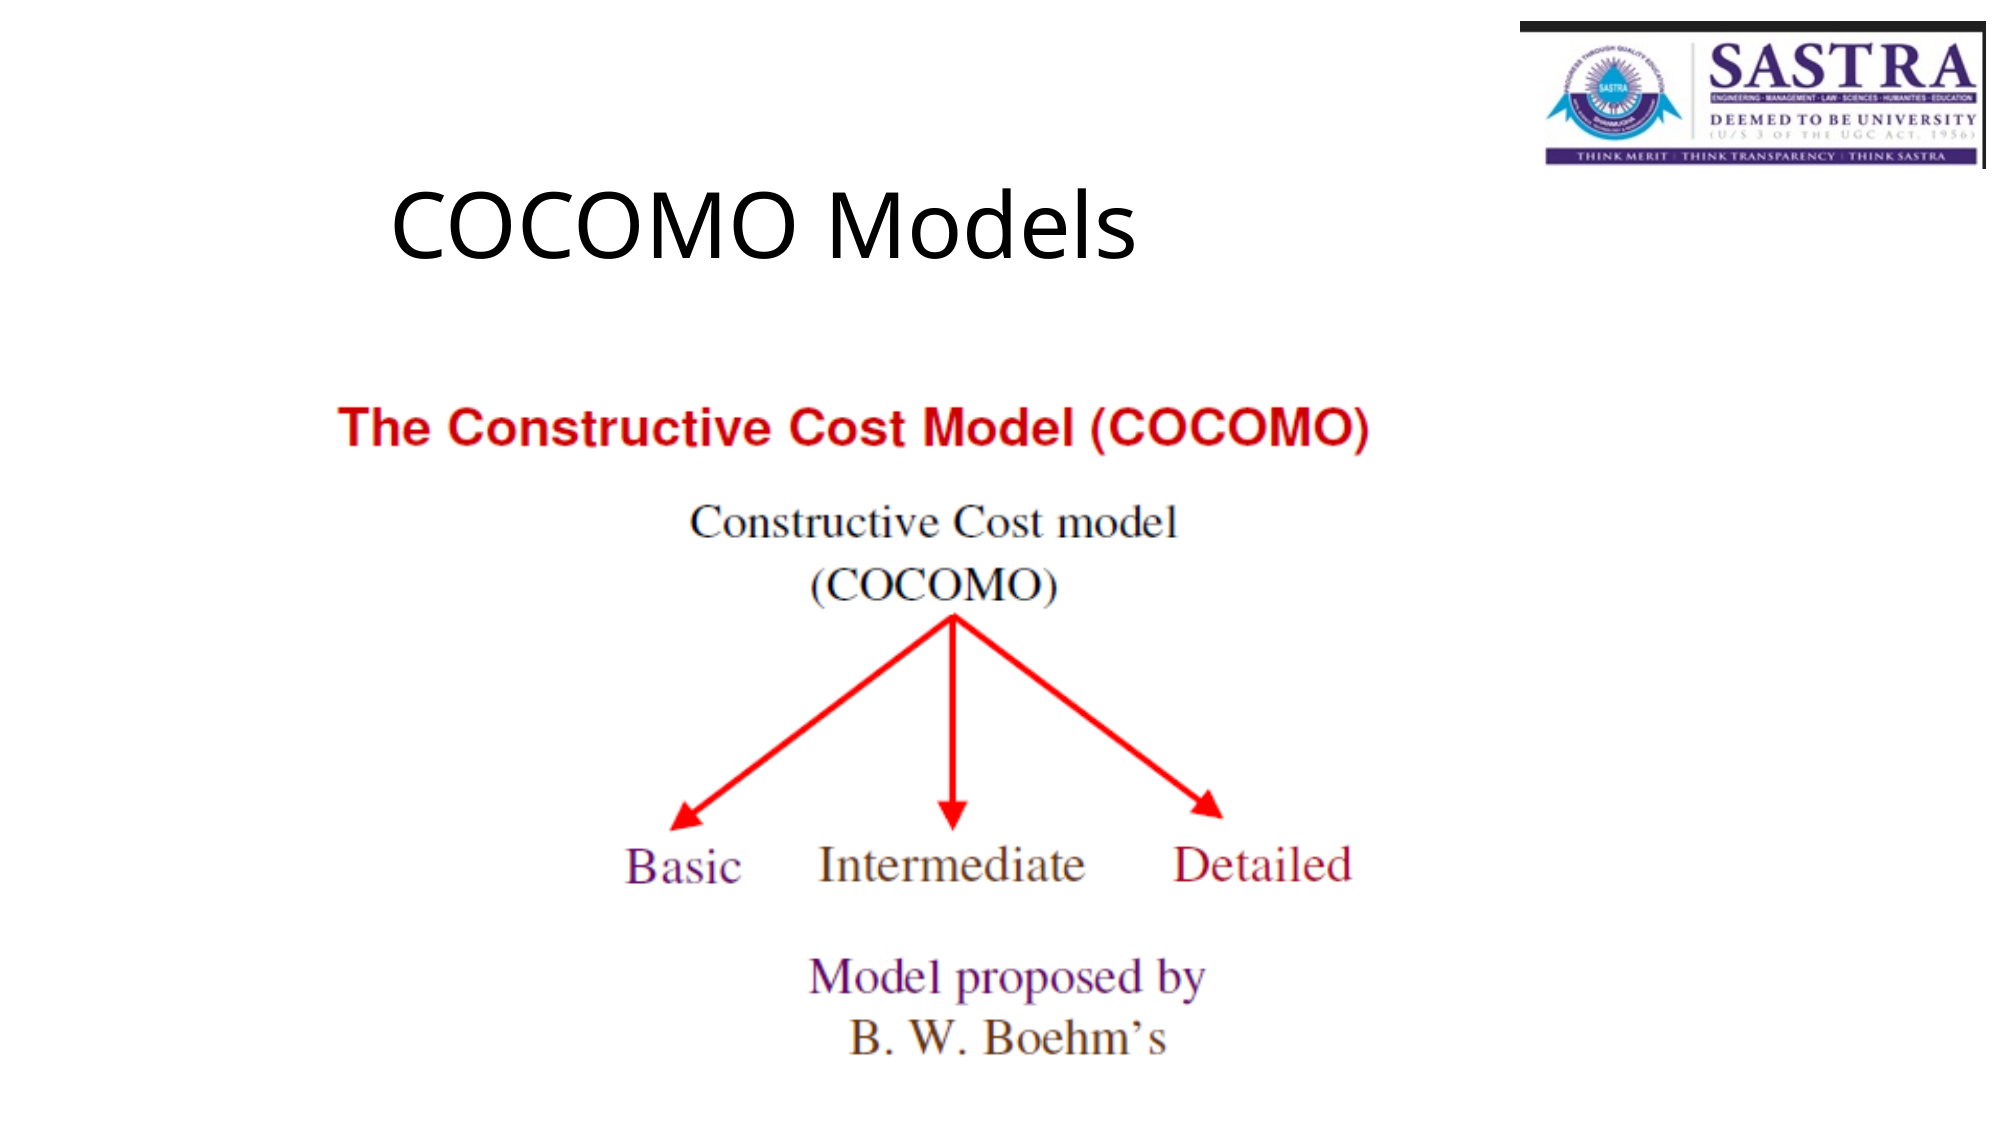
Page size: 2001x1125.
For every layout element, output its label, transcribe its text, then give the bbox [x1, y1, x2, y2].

picture [1520, 21, 1986, 87]
title COCOMO Models [387, 87, 2000, 278]
picture [296, 363, 1692, 1067]
